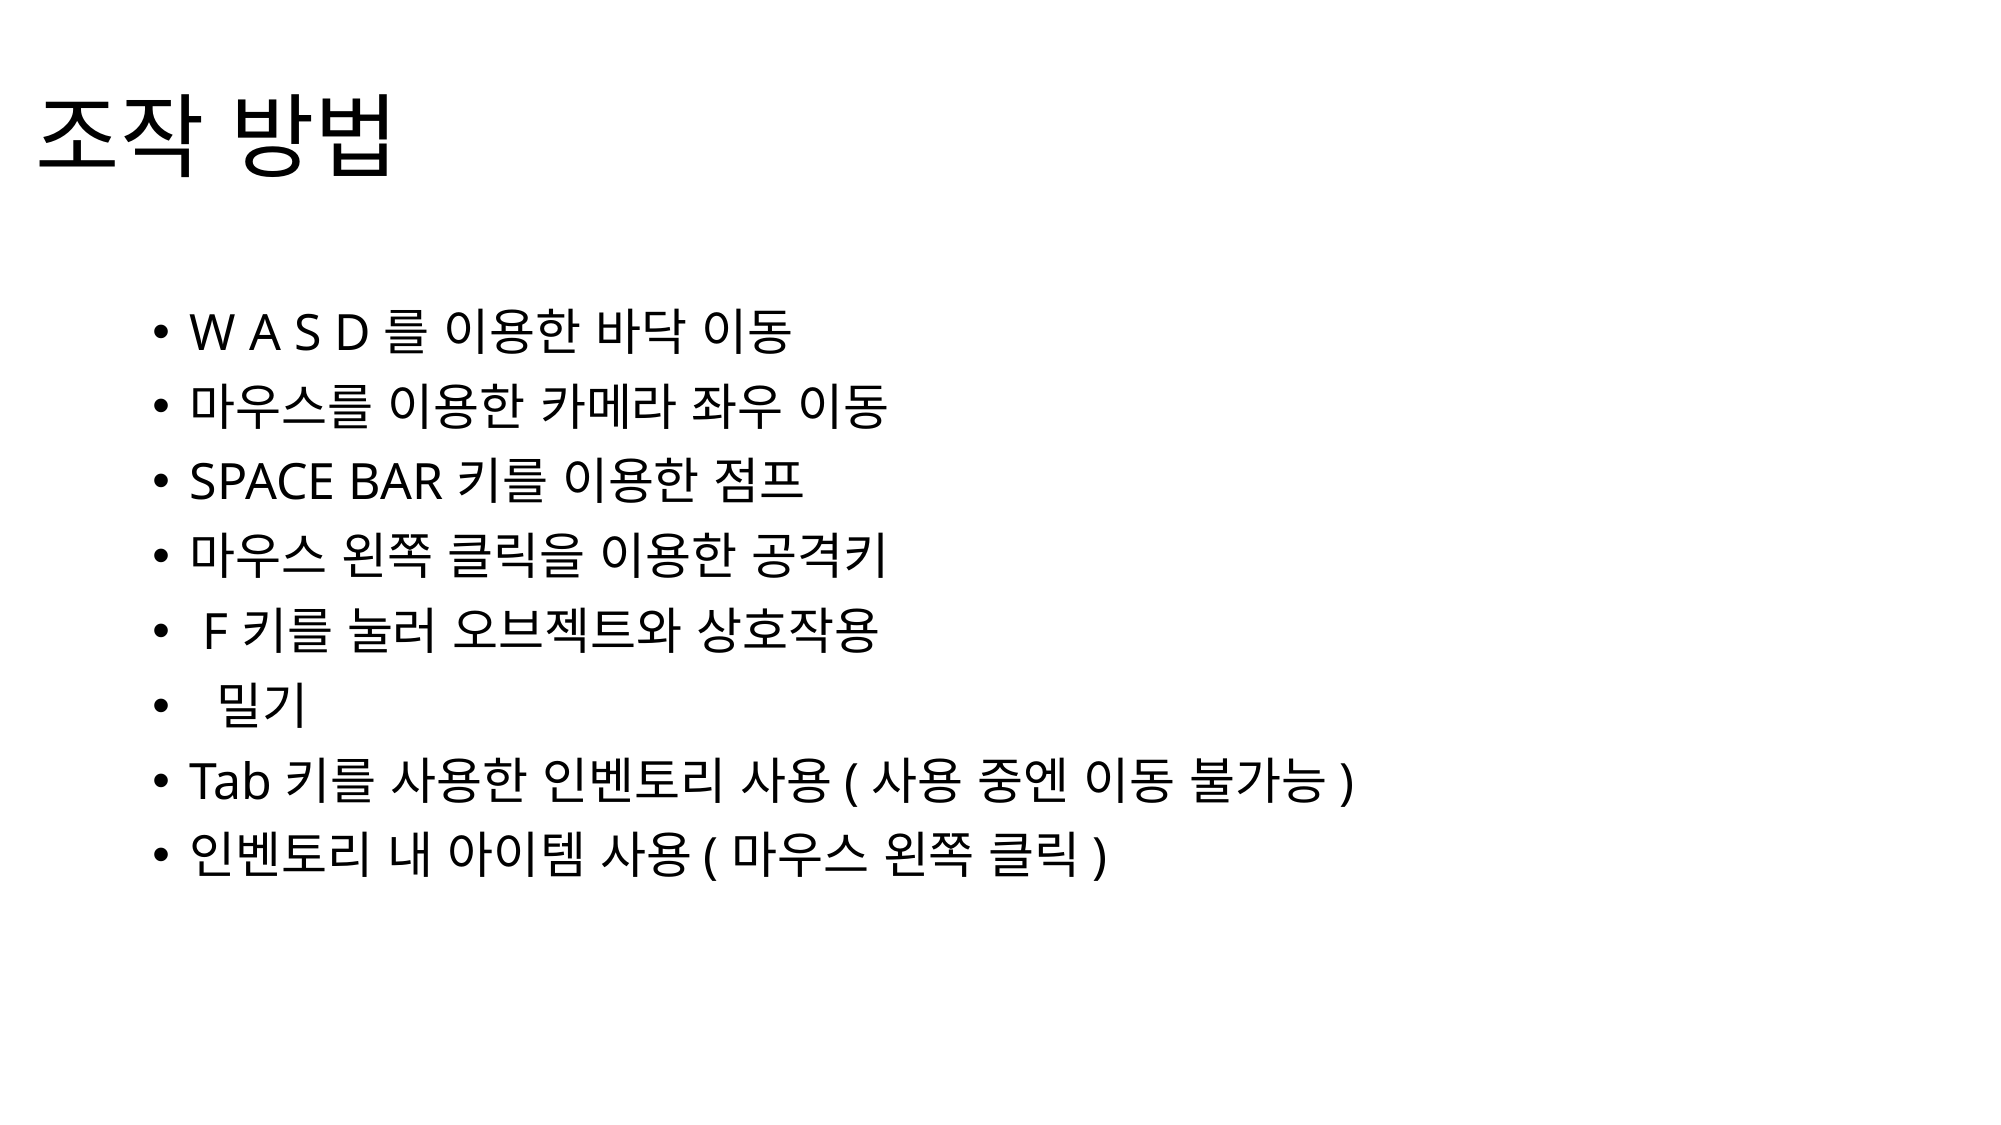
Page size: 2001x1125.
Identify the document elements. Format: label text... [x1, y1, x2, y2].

list W A S D를 이용한 바닥 이동 마우스를 이용한 카메라 좌우 이동 SPACE BAR키를 이용한 점프 마우스 왼쪽 클릭을 이용한 공격키 F키를 눌러 오브젝트와 상호작용 밀기 Tab키를 사용한 인벤토리 사용(사용 중엔 이동 불가능) 인벤토리 내 아이템 사용(마우스 왼쪽 클릭) [137, 299, 1863, 1014]
title 조작 방법 [20, 32, 1746, 250]
